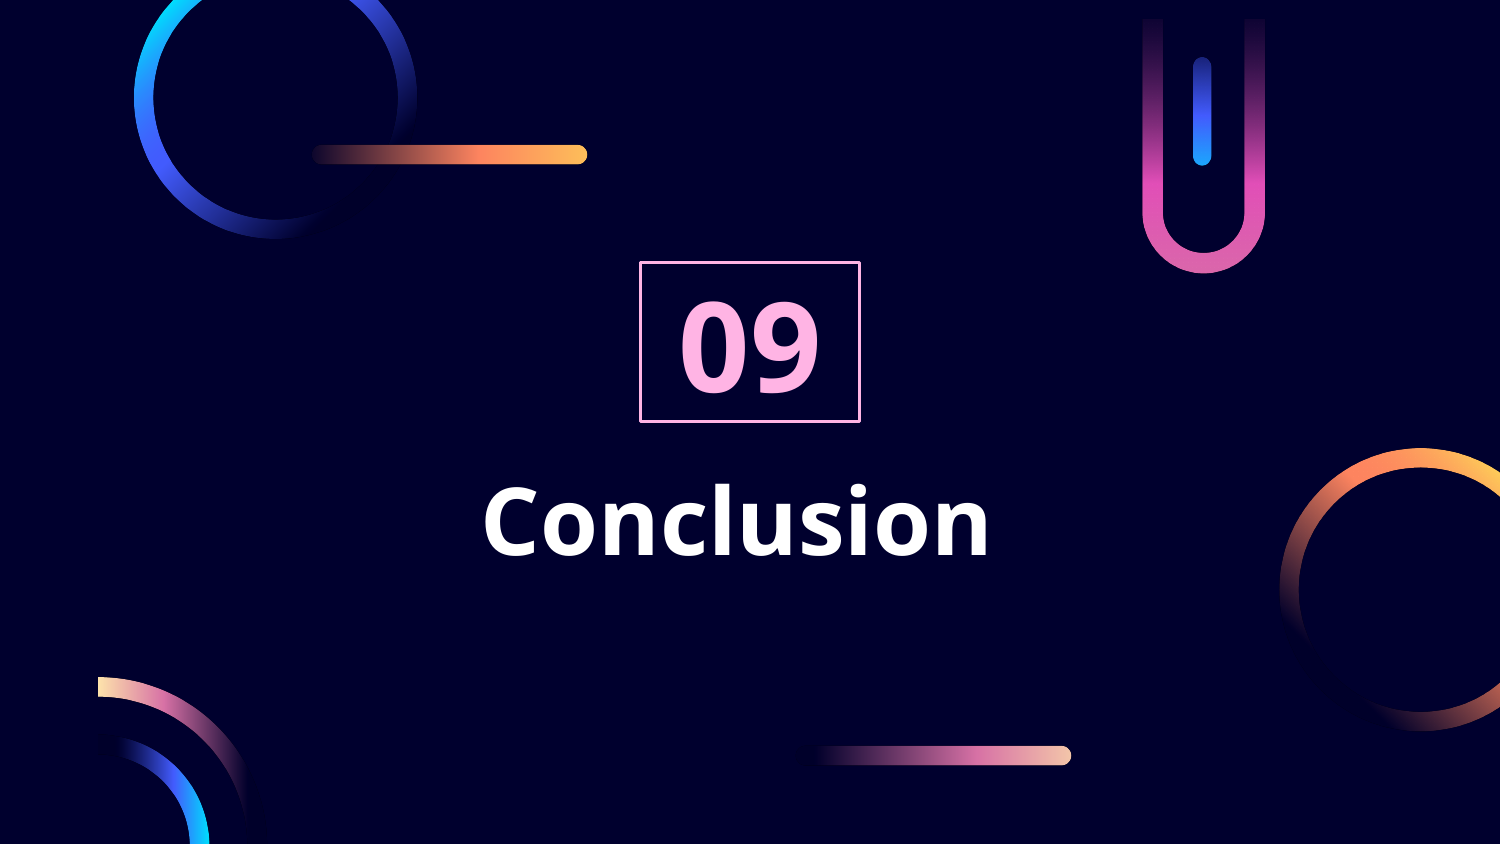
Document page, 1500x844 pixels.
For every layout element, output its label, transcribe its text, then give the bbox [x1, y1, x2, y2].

picture [1254, 422, 1500, 758]
picture [107, 0, 626, 265]
title Conclusion [260, 446, 1214, 826]
title 09 [639, 261, 861, 423]
picture [1110, 0, 1298, 294]
picture [35, 650, 330, 844]
